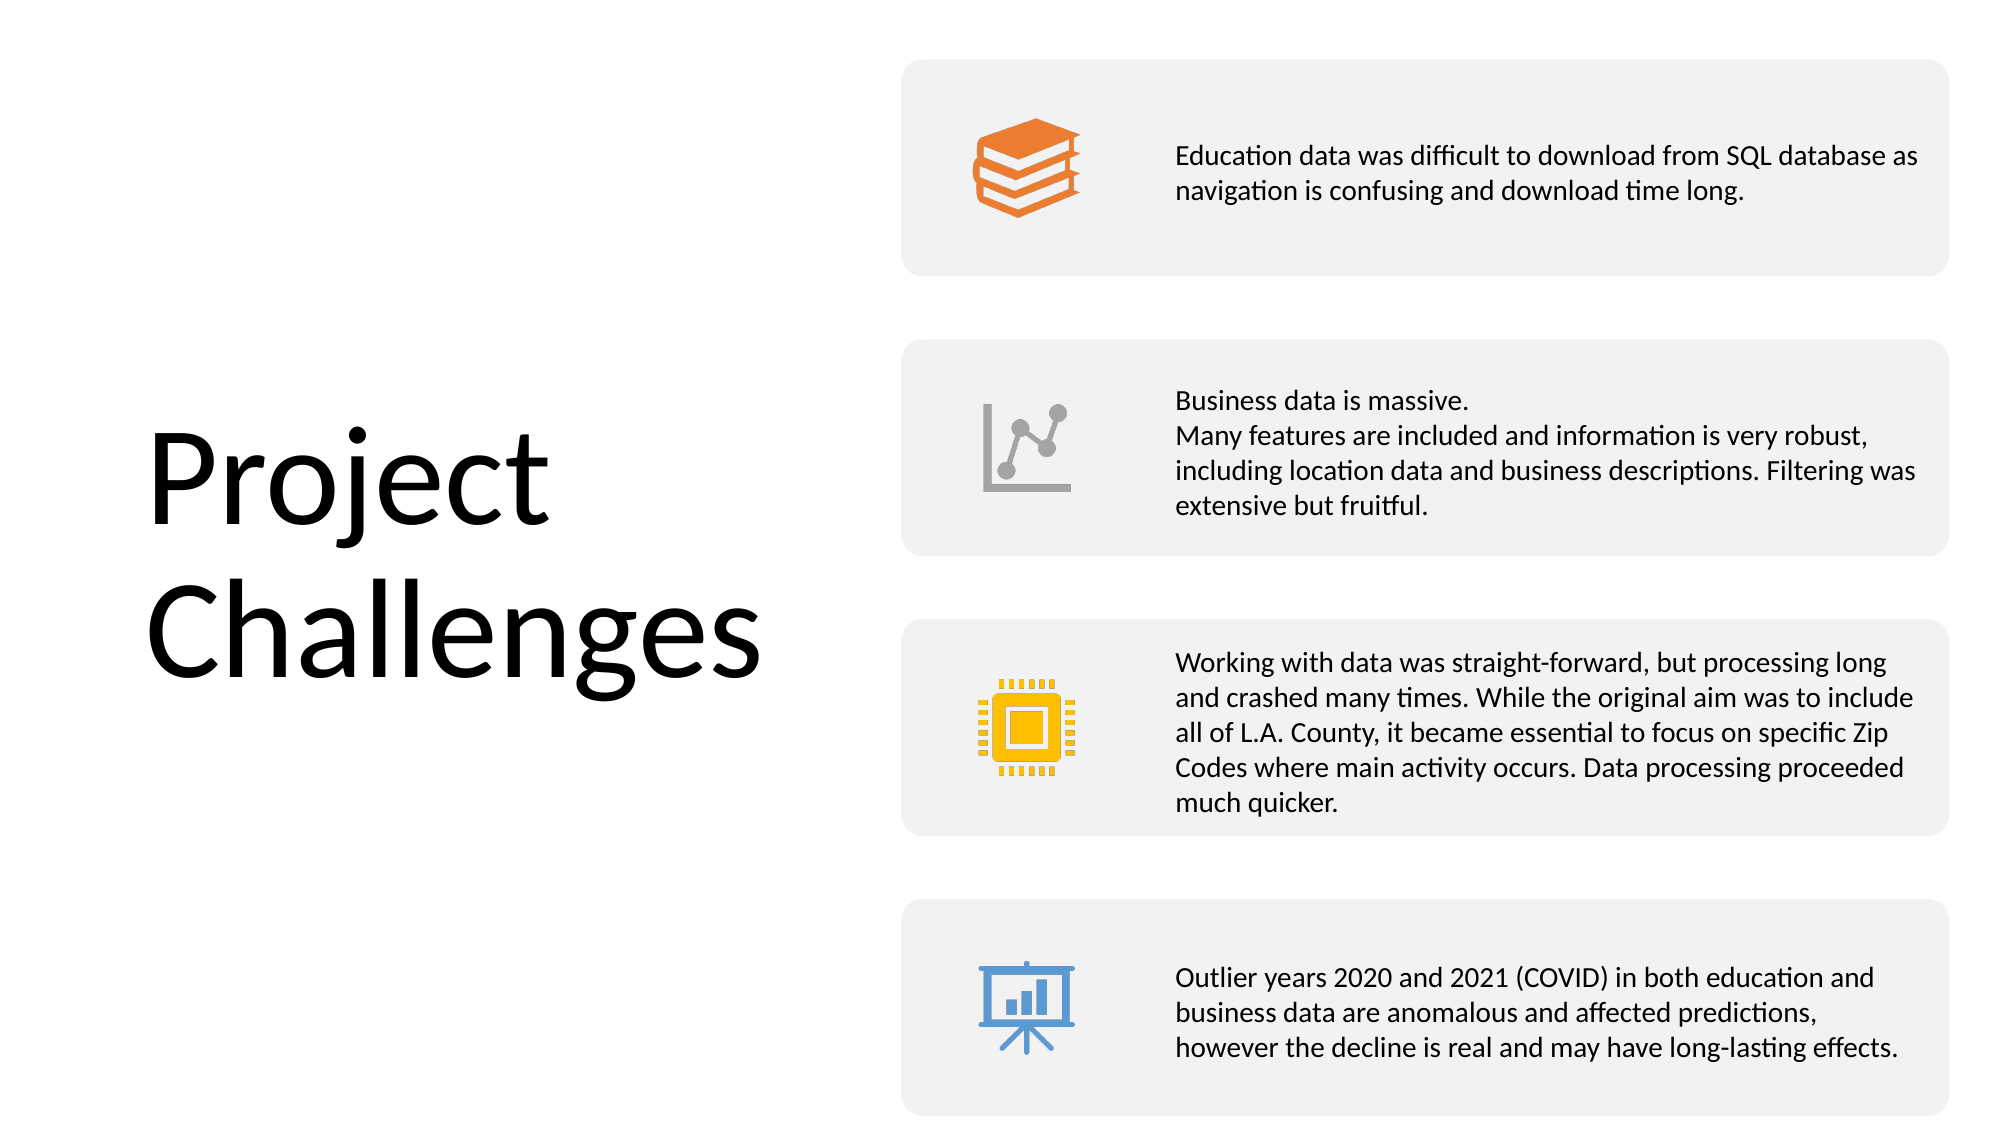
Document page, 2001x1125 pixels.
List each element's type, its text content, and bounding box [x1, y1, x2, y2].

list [901, 58, 1950, 1124]
title Project Challenges [130, 97, 853, 1013]
